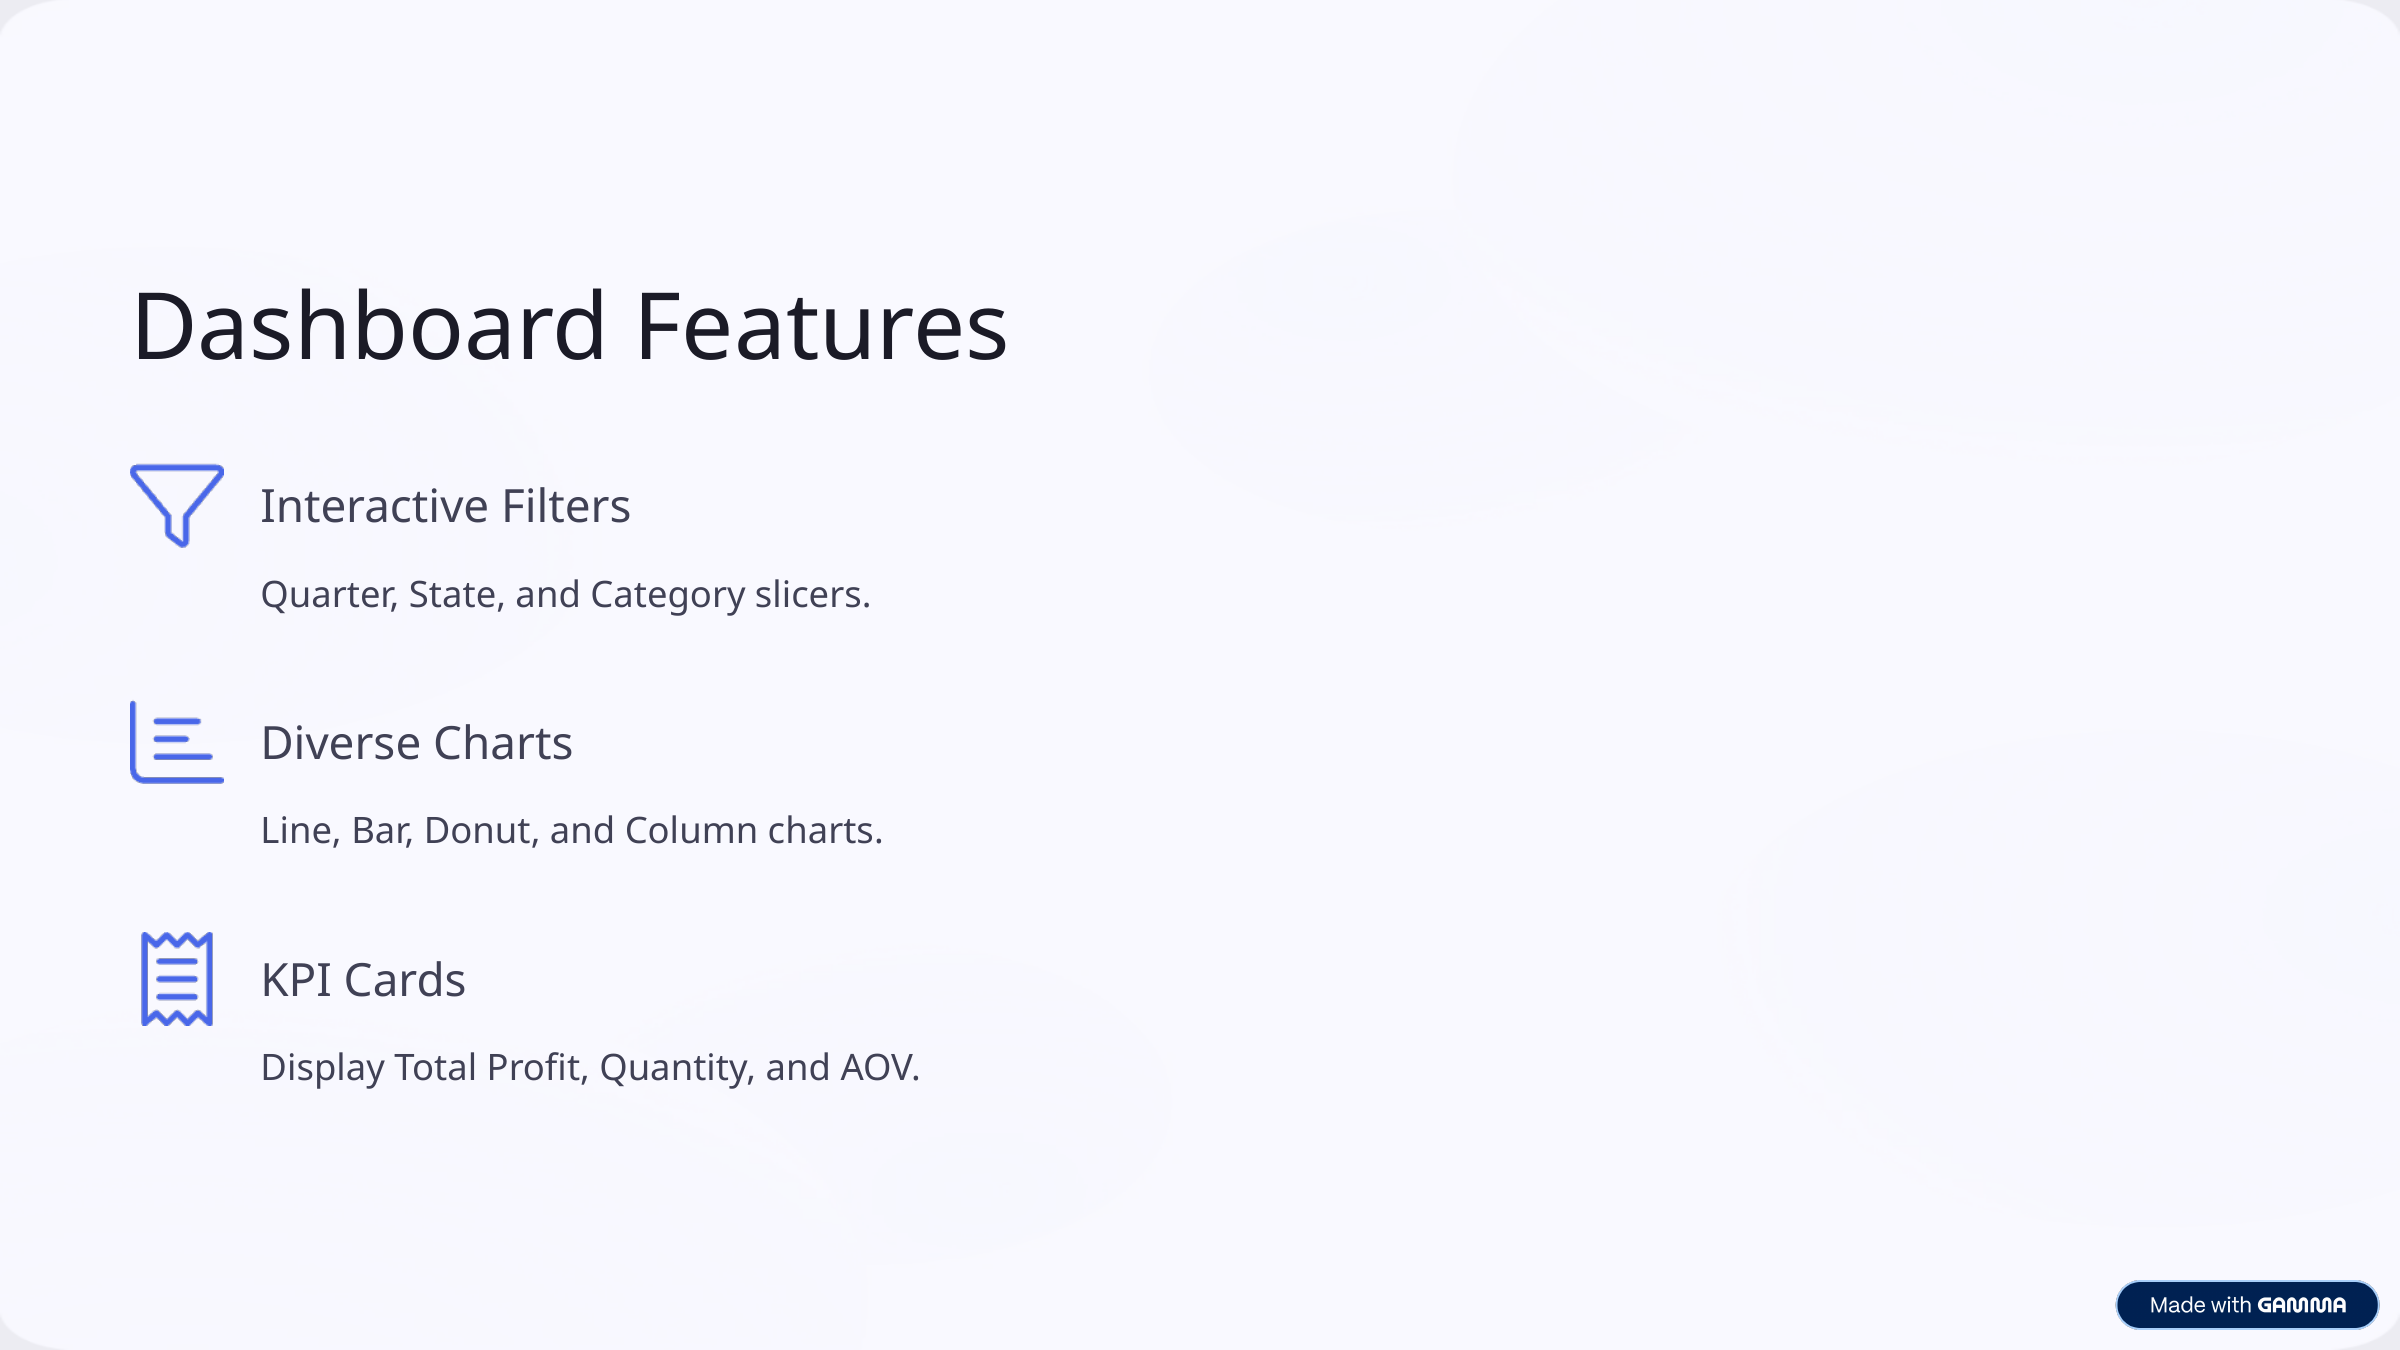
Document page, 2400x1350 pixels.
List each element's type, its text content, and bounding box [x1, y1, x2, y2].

picture [130, 459, 224, 553]
text_box Quarter, State, and Category slicers. [260, 555, 2270, 615]
text_box Line, Bar, Donut, and Column charts. [260, 791, 2270, 852]
text_box Interactive Filters [260, 474, 726, 533]
text_box KPI Cards [260, 947, 726, 1006]
picture [2106, 1271, 2389, 1339]
text_box Display Total Profit, Quantity, and AOV. [260, 1028, 2270, 1088]
text_box Dashboard Features [130, 262, 1061, 379]
picture [130, 695, 224, 789]
text_box Diverse Charts [260, 711, 726, 770]
picture [130, 932, 224, 1026]
